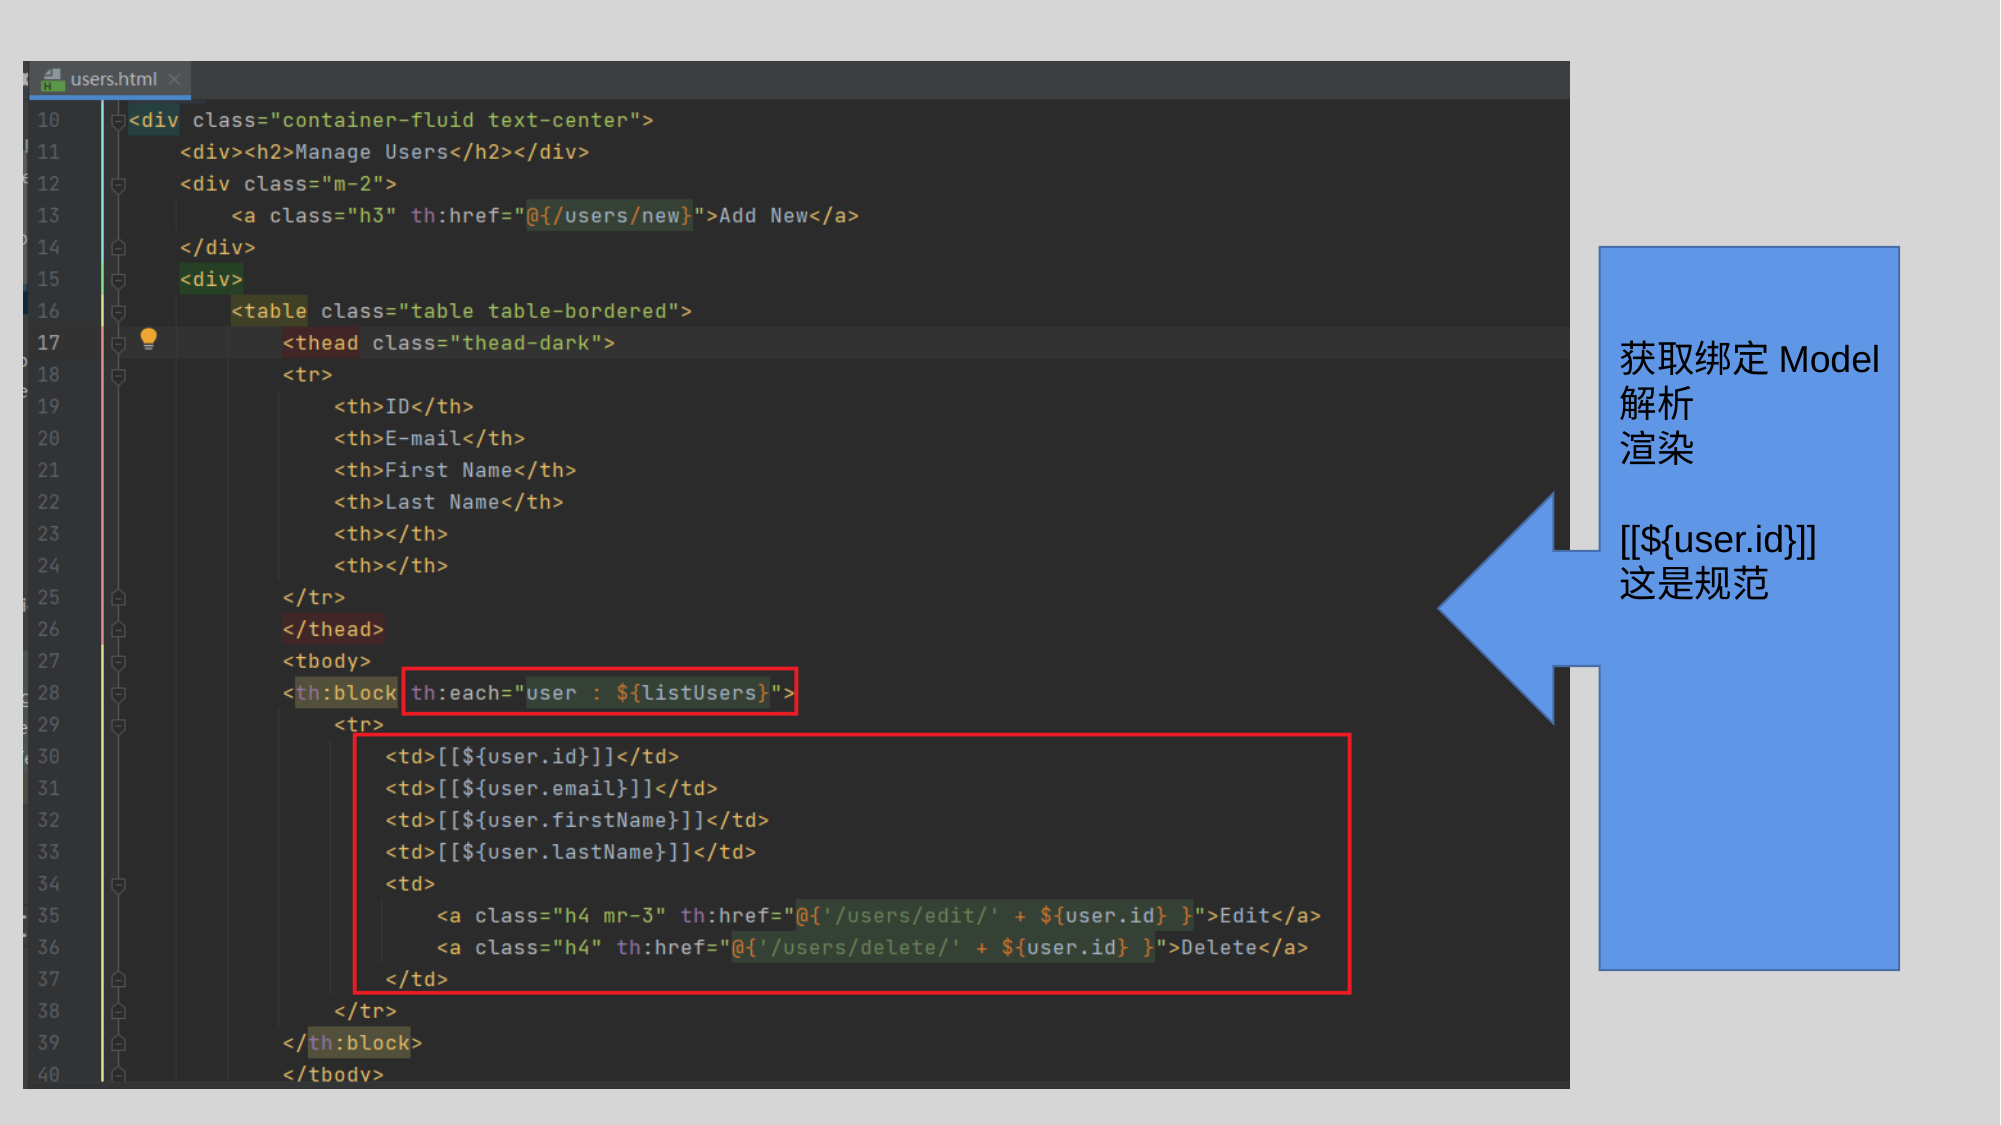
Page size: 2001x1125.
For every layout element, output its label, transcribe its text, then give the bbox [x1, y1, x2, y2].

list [23, 61, 1570, 1089]
text_box 获取绑定Model 解析 渲染 [[${user.id}]] 这是规范 [1604, 328, 1900, 613]
text_box [1570, 245, 1901, 972]
